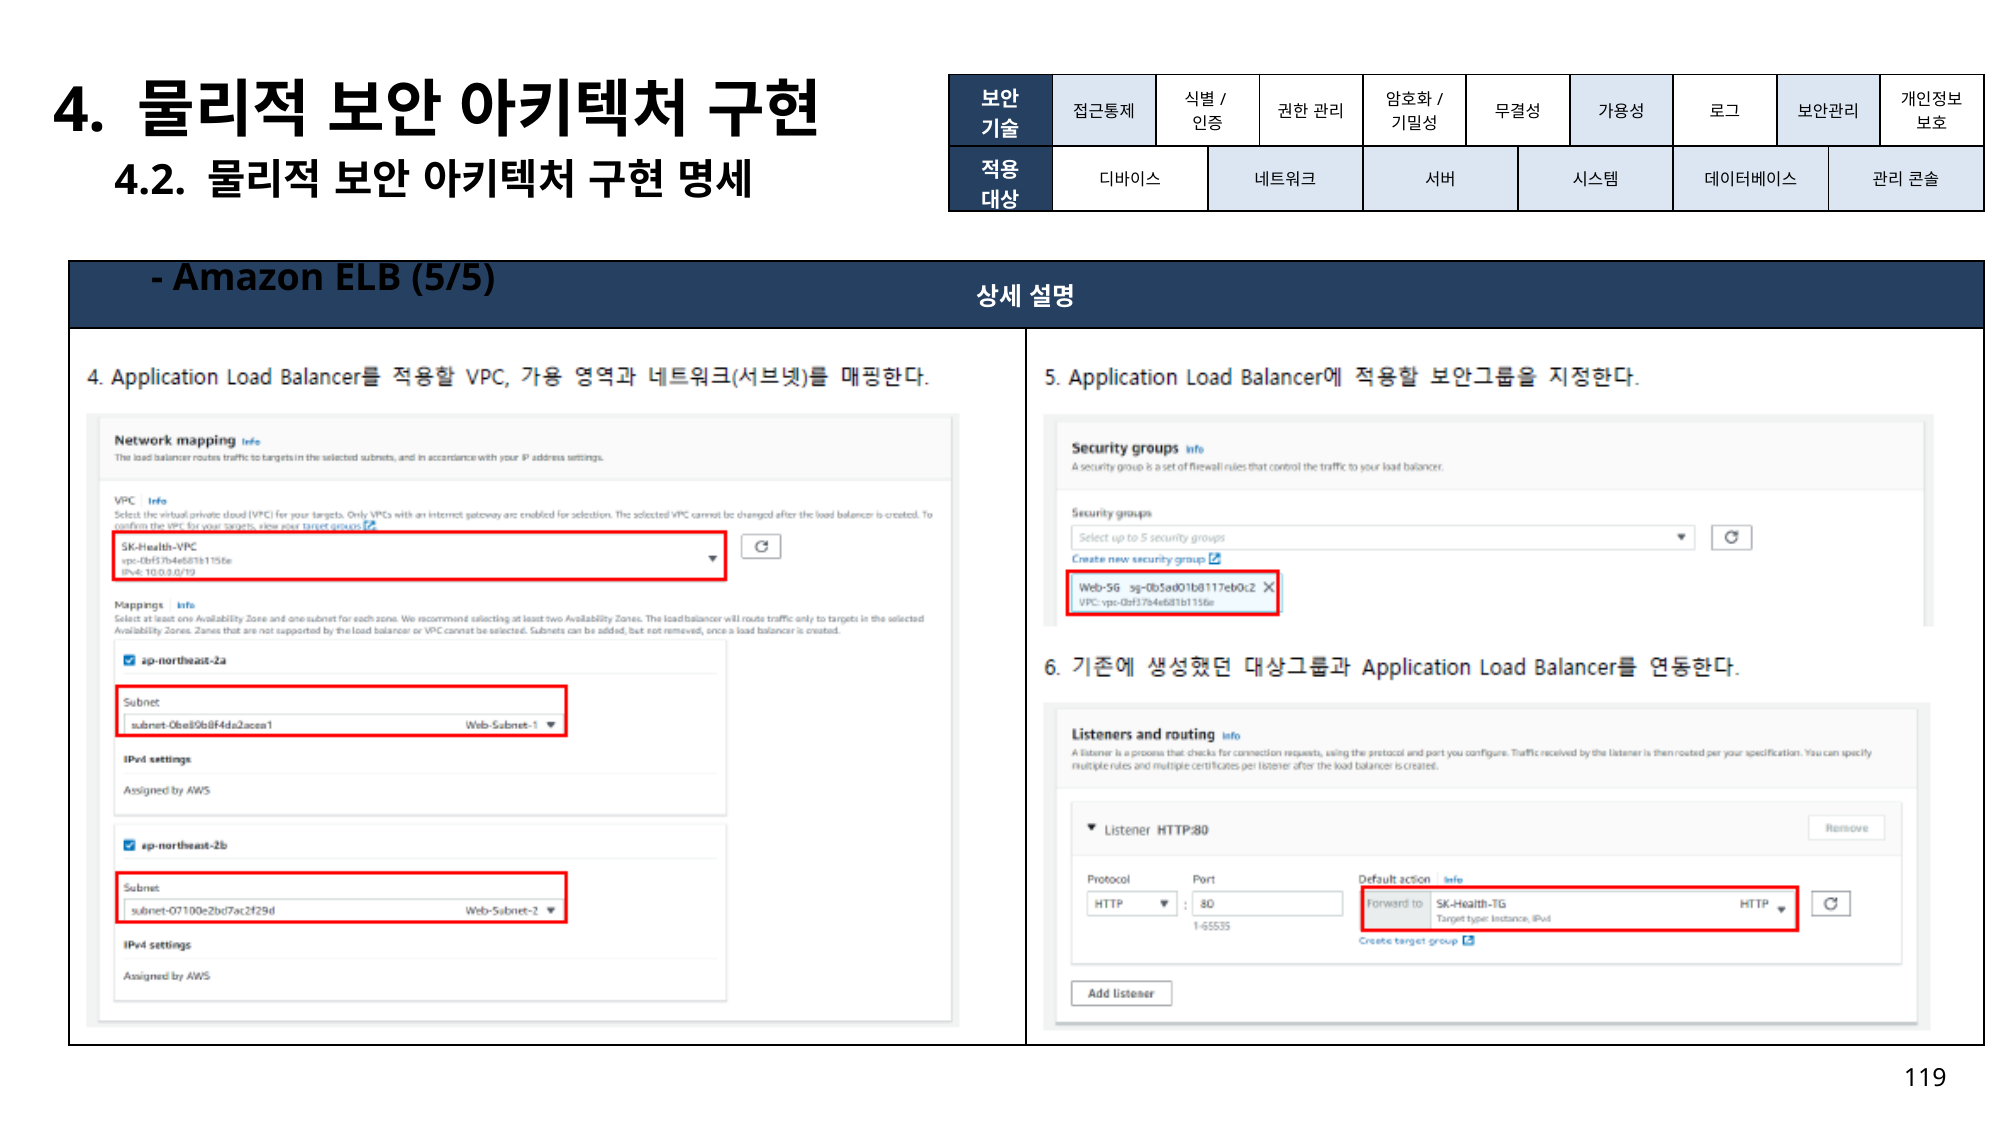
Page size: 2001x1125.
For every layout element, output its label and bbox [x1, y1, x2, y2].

table_header [1364, 75, 1465, 145]
table_header [1157, 75, 1259, 145]
table_cell [70, 329, 1025, 1044]
table_header [1467, 75, 1569, 145]
table_header [1571, 75, 1672, 145]
table_cell [1829, 147, 1983, 210]
table_header [1778, 75, 1879, 145]
picture [85, 361, 970, 1037]
table_cell [1674, 147, 1828, 210]
table_header [70, 262, 1983, 327]
table_cell [1519, 147, 1672, 210]
table_cell [1364, 147, 1517, 210]
table_header [1881, 75, 1983, 145]
table_header [1674, 75, 1776, 145]
table_cell [1053, 147, 1207, 210]
table_header [1260, 75, 1362, 145]
table_header [1053, 75, 1155, 145]
picture [1035, 361, 1948, 1036]
slide_number [1728, 1053, 1962, 1094]
table_cell [950, 147, 1052, 210]
table_cell [1209, 147, 1362, 210]
table_cell [1027, 329, 1983, 1044]
table_header [950, 75, 1052, 145]
text_box [38, 61, 1044, 305]
